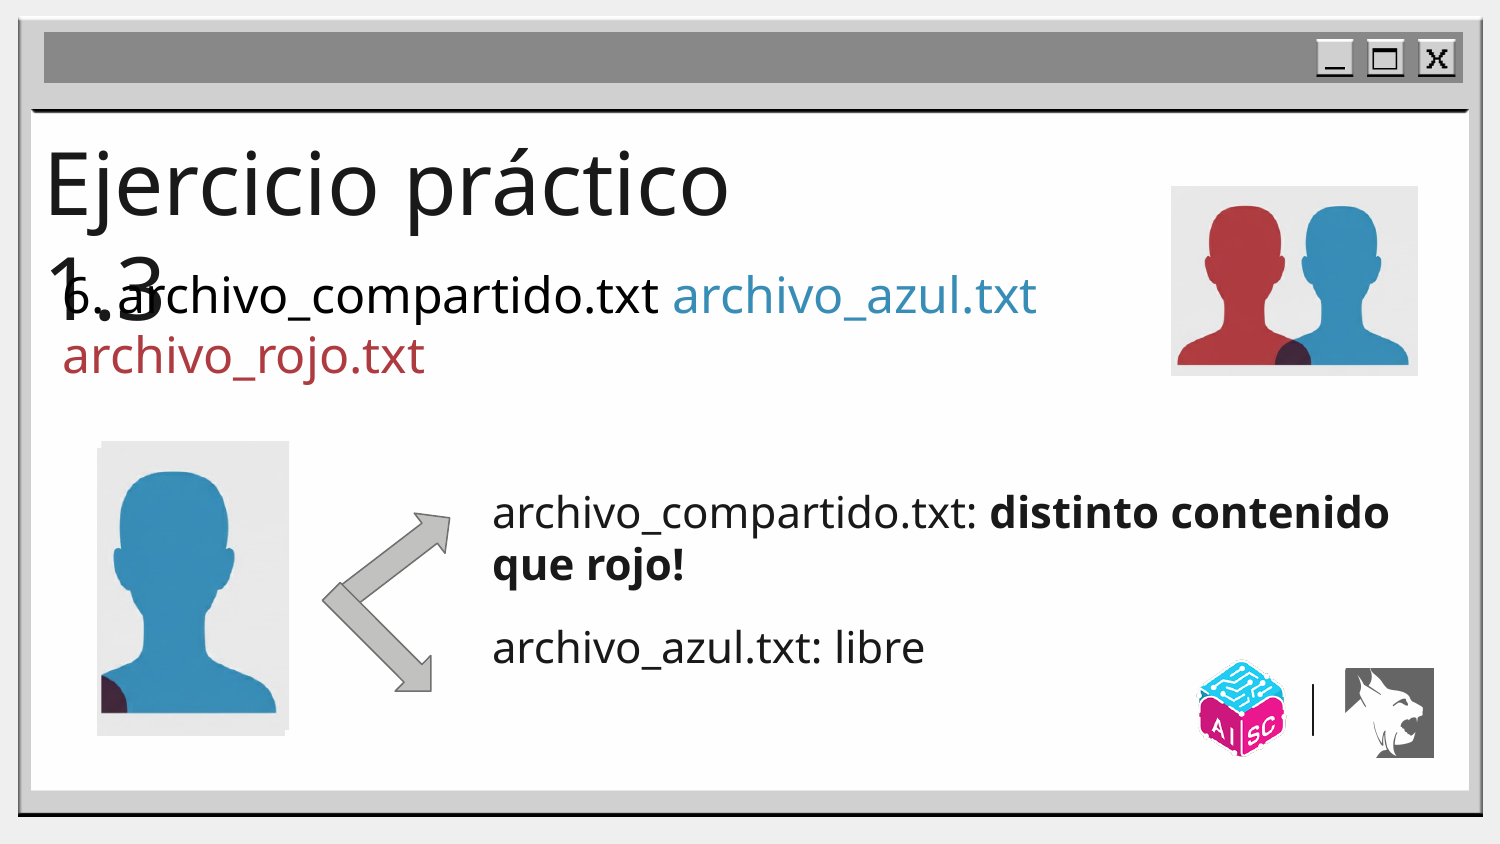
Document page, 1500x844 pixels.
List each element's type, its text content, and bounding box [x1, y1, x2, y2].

text_box archivo_azul.txt: libre [476, 604, 1486, 741]
text_box archivo_compartido.txt: distinto contenido que rojo! [476, 469, 1486, 604]
text_box 6. archivo_compartido.txt archivo_azul.txt archivo_rojo.txt [47, 128, 1178, 416]
text_box Ejercicio práctico 1.3 [28, 112, 836, 227]
picture [13, 12, 1487, 821]
text_box [322, 582, 431, 692]
text_box [342, 513, 450, 602]
